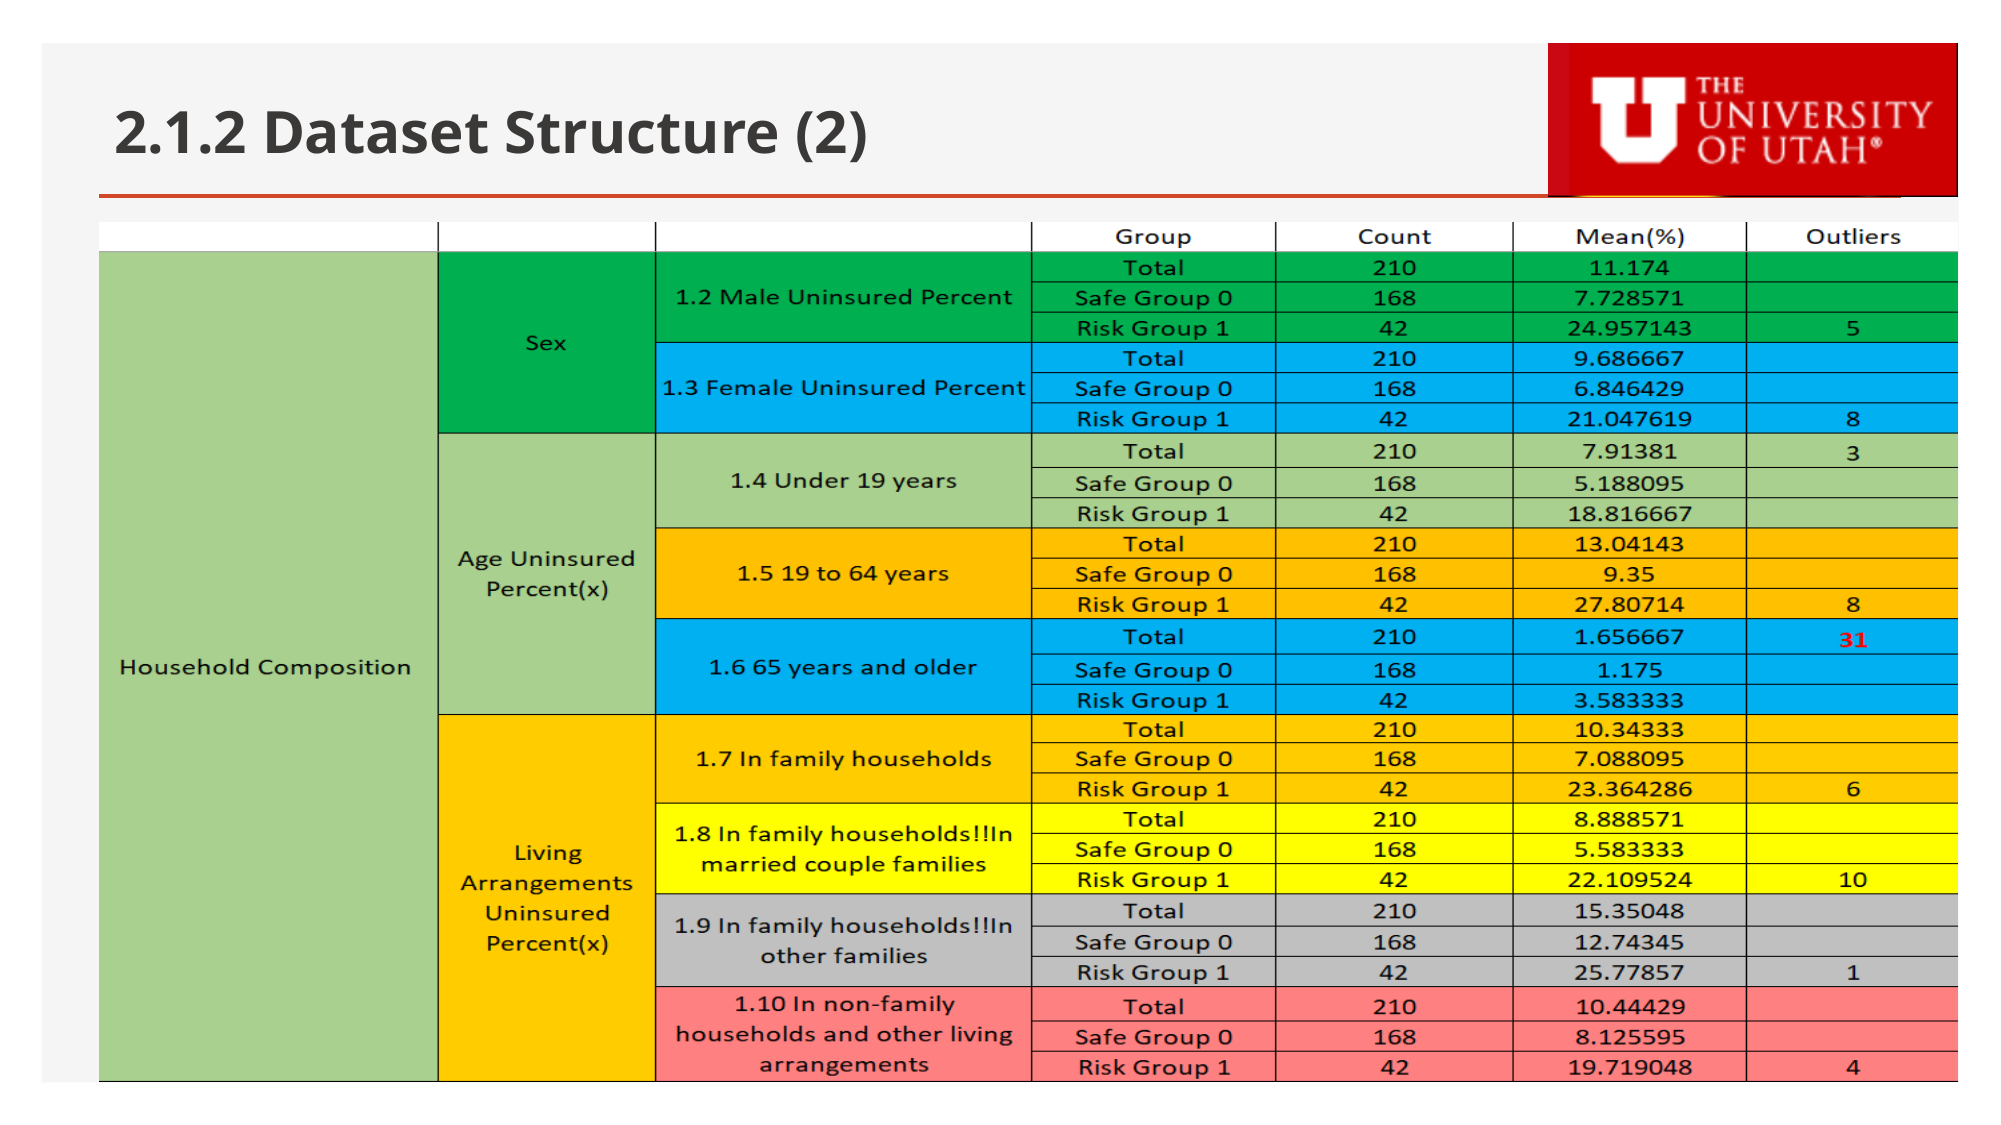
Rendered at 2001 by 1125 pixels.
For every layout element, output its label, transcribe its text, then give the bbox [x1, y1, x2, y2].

picture [1674, 353, 1682, 365]
picture [1402, 353, 1406, 364]
picture [1605, 413, 1609, 425]
picture [1639, 413, 1646, 425]
picture [1086, 414, 1090, 425]
title 2.1.2 Dataset Structure (2) [99, 73, 1548, 197]
picture [1228, 383, 1232, 394]
picture [1113, 412, 1118, 425]
picture [813, 382, 817, 393]
picture [1194, 698, 1198, 711]
picture [1228, 665, 1232, 676]
picture [1663, 695, 1668, 706]
picture [1614, 414, 1618, 425]
picture [1132, 696, 1137, 706]
picture [1402, 631, 1406, 643]
picture [1218, 383, 1222, 395]
picture [1675, 631, 1682, 643]
picture [1400, 413, 1406, 422]
picture [1385, 413, 1390, 425]
picture [1639, 664, 1646, 676]
picture [1857, 633, 1867, 647]
picture [99, 222, 1958, 1082]
picture [1132, 414, 1136, 424]
picture [1412, 353, 1416, 364]
picture [1582, 694, 1586, 706]
picture [790, 665, 800, 677]
picture [1850, 418, 1859, 424]
picture [1086, 695, 1090, 707]
picture [1218, 665, 1222, 676]
picture [1375, 352, 1384, 365]
picture [1625, 413, 1630, 425]
picture [754, 661, 758, 673]
picture [1650, 413, 1654, 425]
picture [1634, 694, 1638, 706]
picture [1841, 633, 1853, 647]
picture [1386, 694, 1390, 707]
picture [1548, 43, 1958, 197]
picture [1617, 383, 1622, 395]
picture [1113, 693, 1121, 706]
picture [1378, 631, 1384, 640]
picture [1412, 631, 1416, 642]
picture [732, 662, 736, 673]
picture [1678, 694, 1682, 706]
